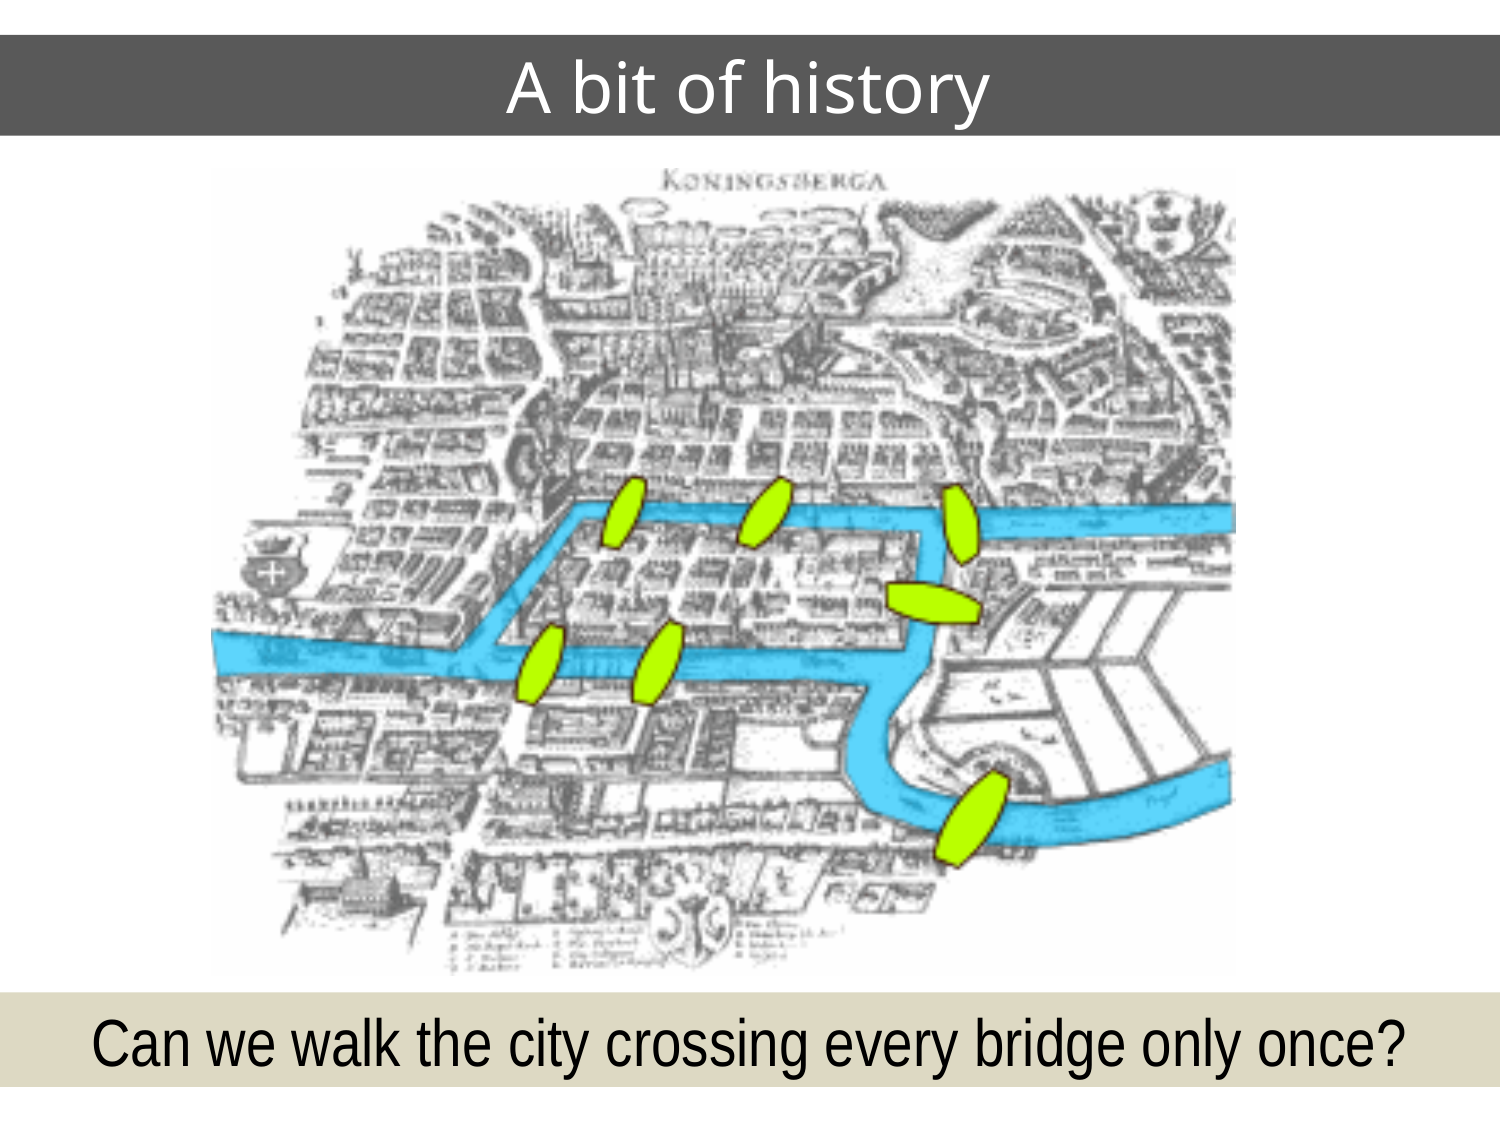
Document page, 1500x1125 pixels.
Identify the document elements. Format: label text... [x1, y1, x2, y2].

picture [211, 168, 1236, 976]
text_box Can we walk the city crossing every bridge only once? [0, 992, 1500, 1087]
title A bit of history [0, 34, 1500, 136]
